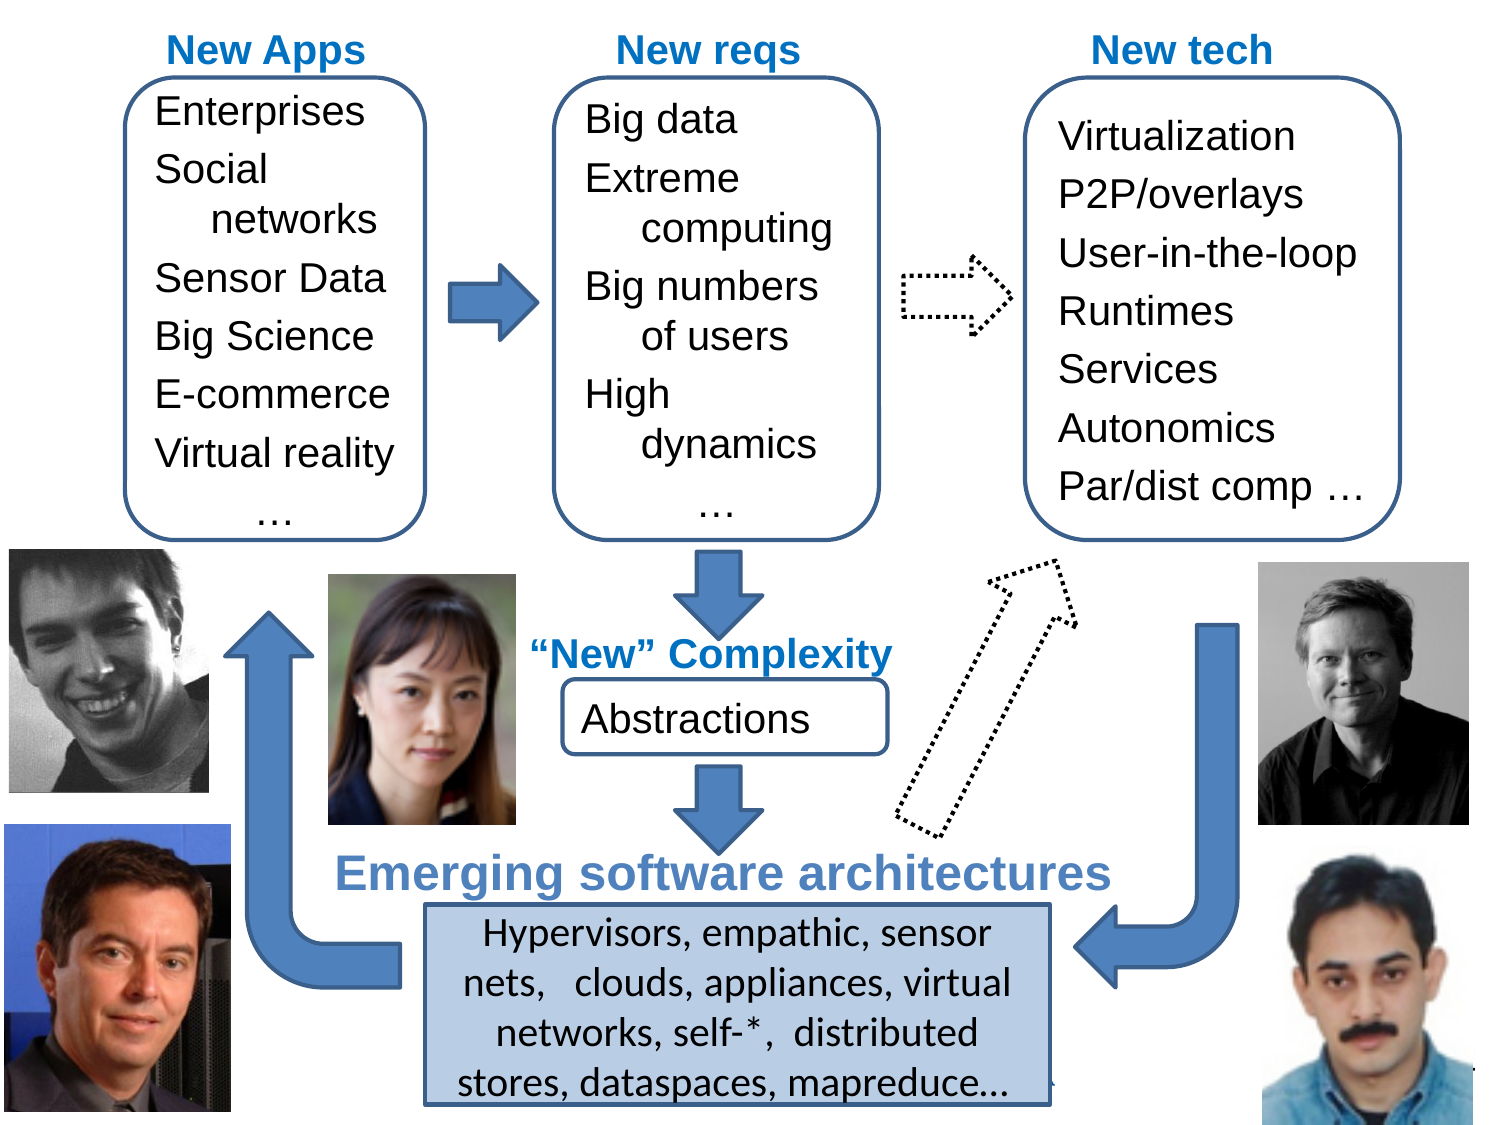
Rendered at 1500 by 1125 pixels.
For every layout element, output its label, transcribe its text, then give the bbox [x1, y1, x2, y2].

picture [1262, 845, 1475, 1125]
text_box New Apps [151, 15, 382, 80]
text_box Virtualization P2P/overlays User-in-the-loop Runtimes Services Autonomics Par/dist comp … [1022, 75, 1403, 543]
text_box [447, 263, 540, 342]
picture [327, 574, 516, 826]
text_box [673, 549, 765, 642]
text_box [894, 558, 1079, 832]
text_box [901, 253, 1014, 338]
picture [1257, 562, 1469, 826]
text_box [1072, 622, 1240, 990]
text_box New reqs [600, 15, 817, 80]
text_box Enterprises Social networks Sensor Data Big Science E-commerce Virtual reality … [122, 75, 428, 543]
text_box New tech [1075, 15, 1289, 80]
text_box “New” Complexity [519, 619, 909, 685]
text_box Emerging software architectures [319, 832, 1128, 908]
text_box [223, 610, 403, 990]
picture [4, 824, 232, 1112]
text_box Hypervisors, empathic, sensor nets, clouds, appliances, virtual networks, self-*, distributed stores, dataspaces, mapreduce… [423, 902, 1052, 1107]
picture [8, 549, 210, 794]
text_box Abstractions [560, 685, 890, 757]
text_box Big data Extreme computing Big numbers of users High dynamics … [551, 75, 882, 543]
text_box [673, 764, 765, 832]
